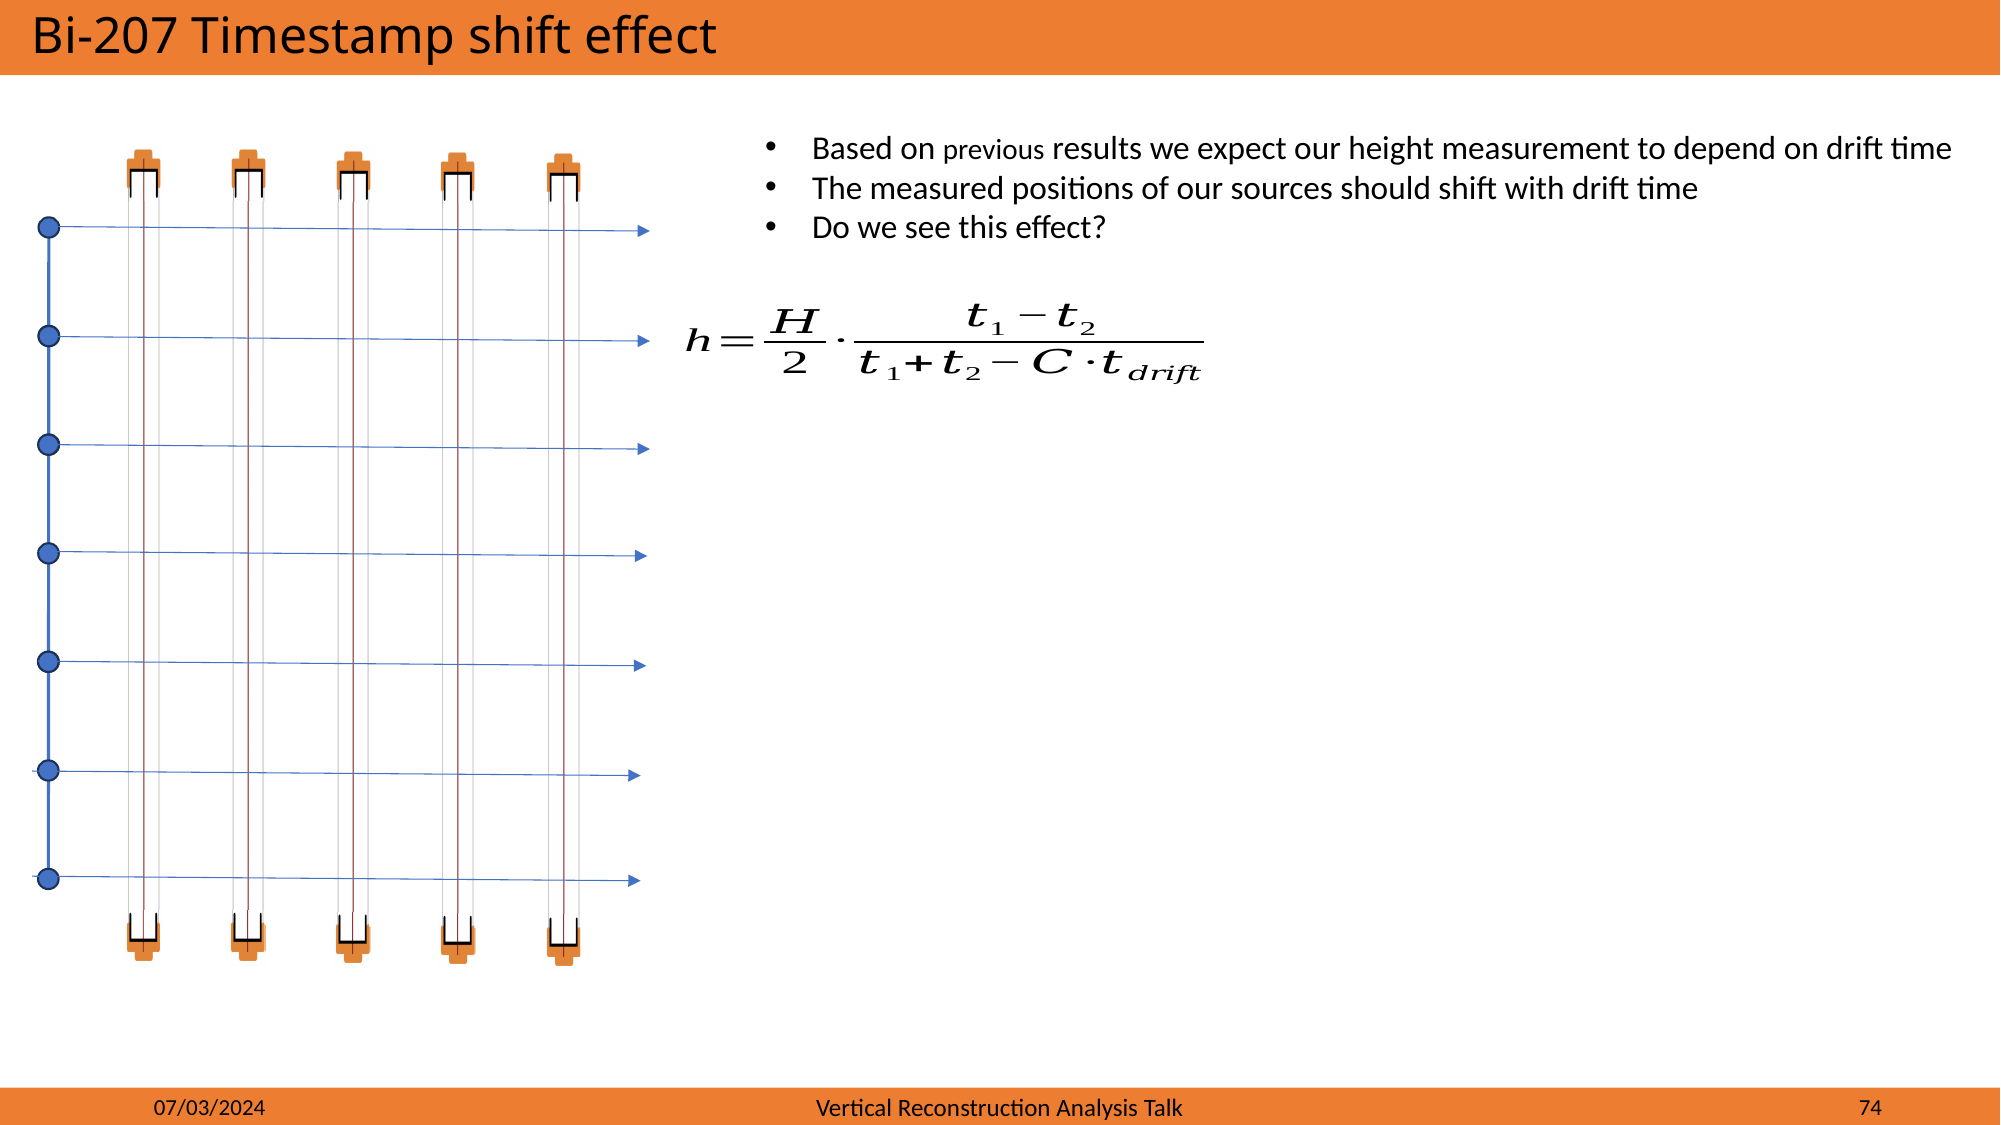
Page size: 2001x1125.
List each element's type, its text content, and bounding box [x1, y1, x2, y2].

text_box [226, 342, 270, 444]
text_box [542, 556, 585, 661]
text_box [331, 556, 374, 661]
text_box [436, 881, 479, 970]
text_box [542, 148, 585, 226]
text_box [121, 231, 165, 336]
title Bi-207 Timestamp shift effect [16, 0, 1742, 76]
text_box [41, 444, 650, 450]
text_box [121, 556, 165, 661]
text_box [226, 450, 270, 551]
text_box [542, 342, 585, 444]
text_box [331, 776, 374, 876]
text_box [37, 666, 60, 770]
footer Vertical Reconstruction Analysis Talk [662, 1087, 1338, 1125]
text_box Based on previous results we expect our height measurement to depend on drift time The measured positions of our sources should shift with drift time Do we see this effect? [750, 118, 1969, 253]
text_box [436, 776, 479, 876]
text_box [331, 881, 374, 968]
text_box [121, 450, 165, 551]
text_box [121, 776, 165, 876]
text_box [331, 231, 374, 336]
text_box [436, 556, 479, 661]
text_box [121, 881, 165, 966]
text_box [41, 226, 650, 231]
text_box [38, 551, 648, 556]
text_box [121, 144, 165, 226]
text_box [542, 450, 585, 551]
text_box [226, 666, 270, 770]
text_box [331, 342, 374, 444]
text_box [37, 776, 60, 876]
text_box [331, 666, 374, 770]
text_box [37, 217, 60, 661]
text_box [226, 881, 270, 966]
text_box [37, 661, 647, 666]
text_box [542, 881, 585, 971]
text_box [542, 231, 585, 336]
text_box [436, 147, 479, 226]
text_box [436, 666, 479, 770]
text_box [121, 666, 165, 770]
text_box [436, 342, 479, 444]
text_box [436, 231, 479, 336]
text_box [542, 666, 585, 770]
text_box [32, 876, 641, 881]
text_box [226, 144, 270, 226]
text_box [436, 450, 479, 551]
slide_number 74 [1447, 1087, 1898, 1125]
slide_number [138, 1087, 589, 1125]
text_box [226, 776, 270, 876]
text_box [37, 881, 60, 890]
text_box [121, 342, 165, 444]
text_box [32, 770, 641, 776]
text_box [41, 336, 650, 342]
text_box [542, 776, 585, 876]
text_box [226, 231, 270, 336]
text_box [331, 146, 374, 226]
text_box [331, 450, 374, 551]
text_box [226, 556, 270, 661]
